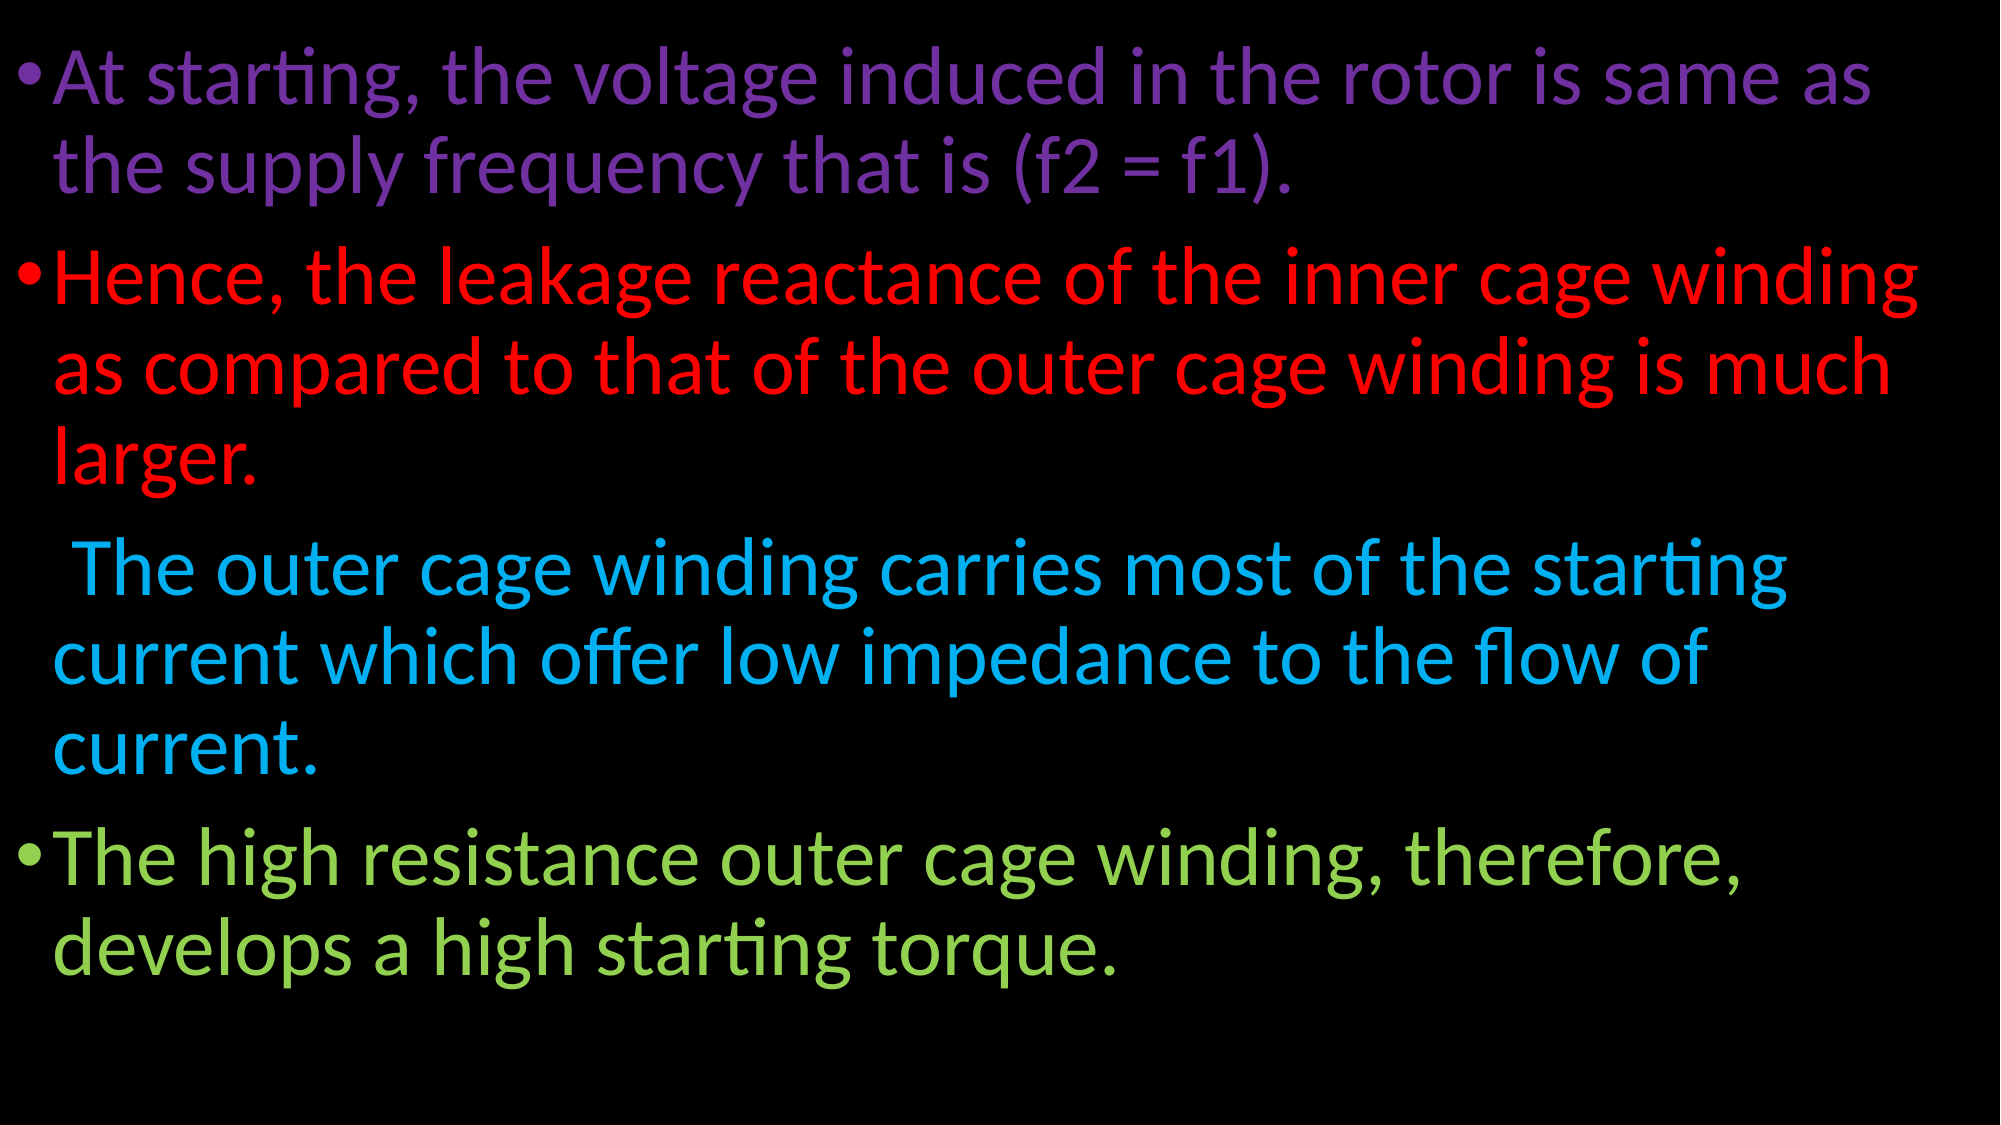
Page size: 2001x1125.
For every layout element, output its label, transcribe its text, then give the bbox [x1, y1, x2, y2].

list At starting, the voltage induced in the rotor is same as the supply frequency that is (f2 = f1). Hence, the leakage reactance of the inner cage winding as compared to that of the outer cage winding is much larger. The outer cage winding carries most of the starting current which offer low impedance to the flow of current. The high resistance outer cage winding, therefore, develops a high starting torque. [0, 24, 1984, 1014]
